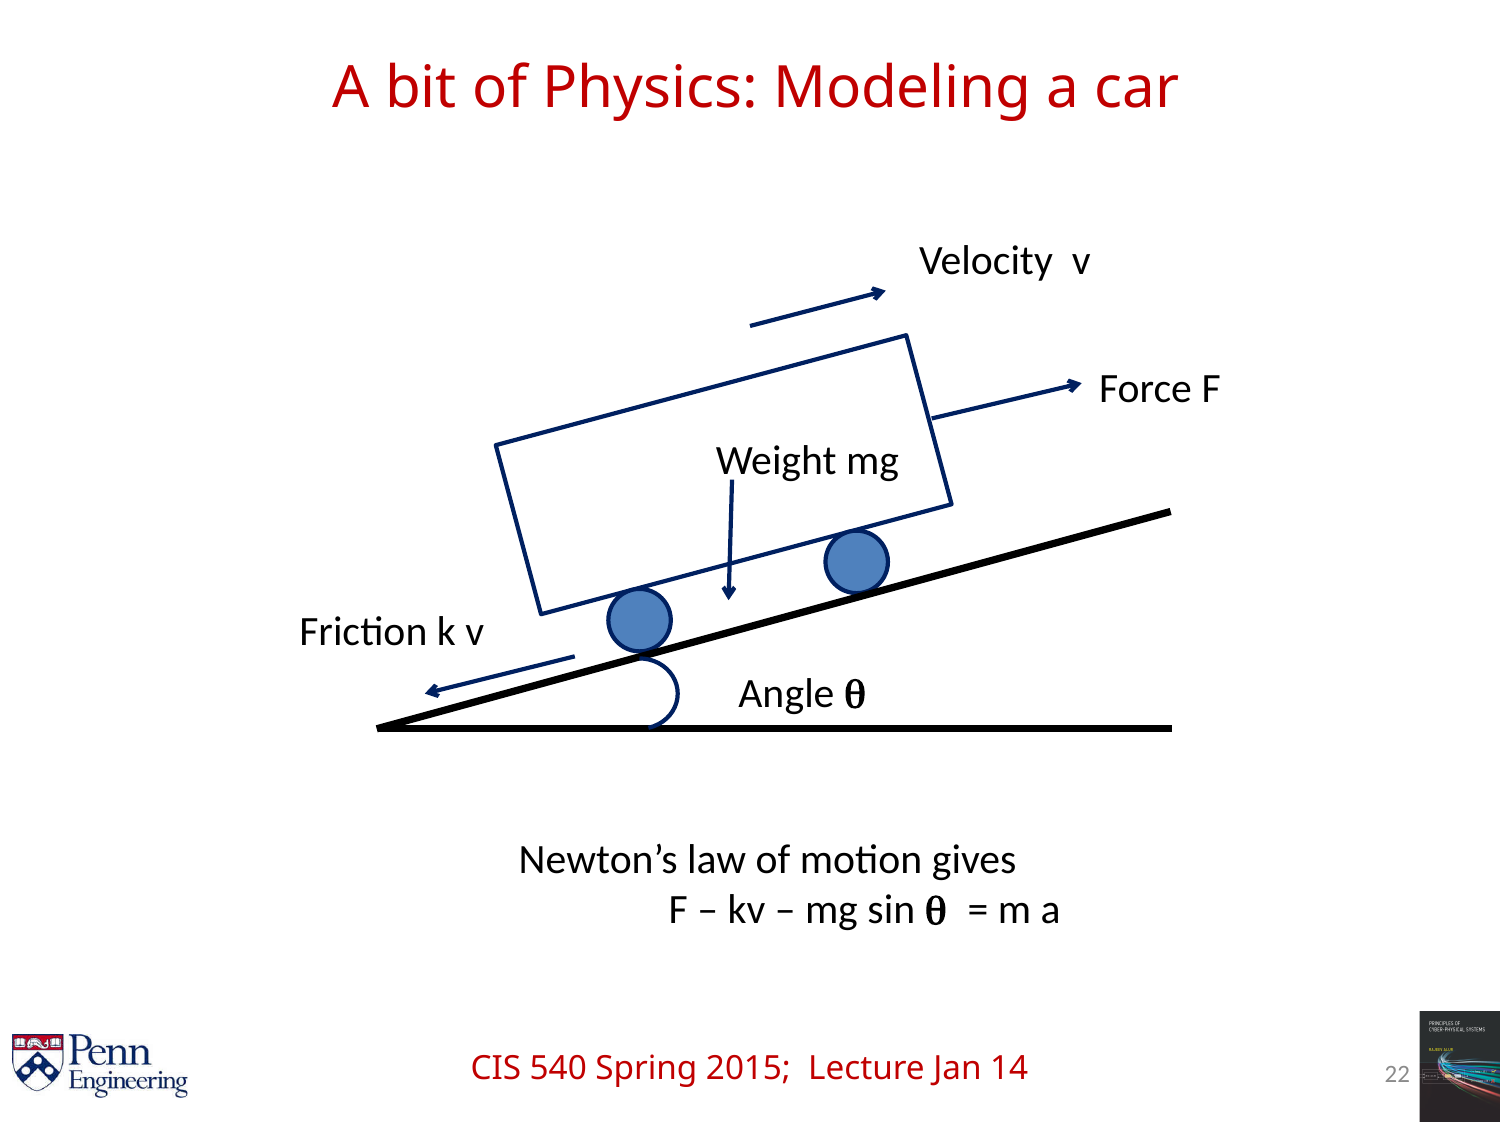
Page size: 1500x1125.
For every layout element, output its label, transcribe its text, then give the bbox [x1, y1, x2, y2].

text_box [931, 352, 1237, 419]
text_box Newton’s law of motion gives F – kv – mg sin q = m a [503, 824, 1313, 940]
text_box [518, 385, 945, 509]
title A bit of Physics: Modeling a car [112, 24, 1400, 143]
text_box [749, 224, 1124, 327]
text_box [376, 511, 1171, 729]
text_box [283, 595, 576, 694]
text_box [699, 424, 916, 601]
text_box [0, 1007, 1500, 1125]
